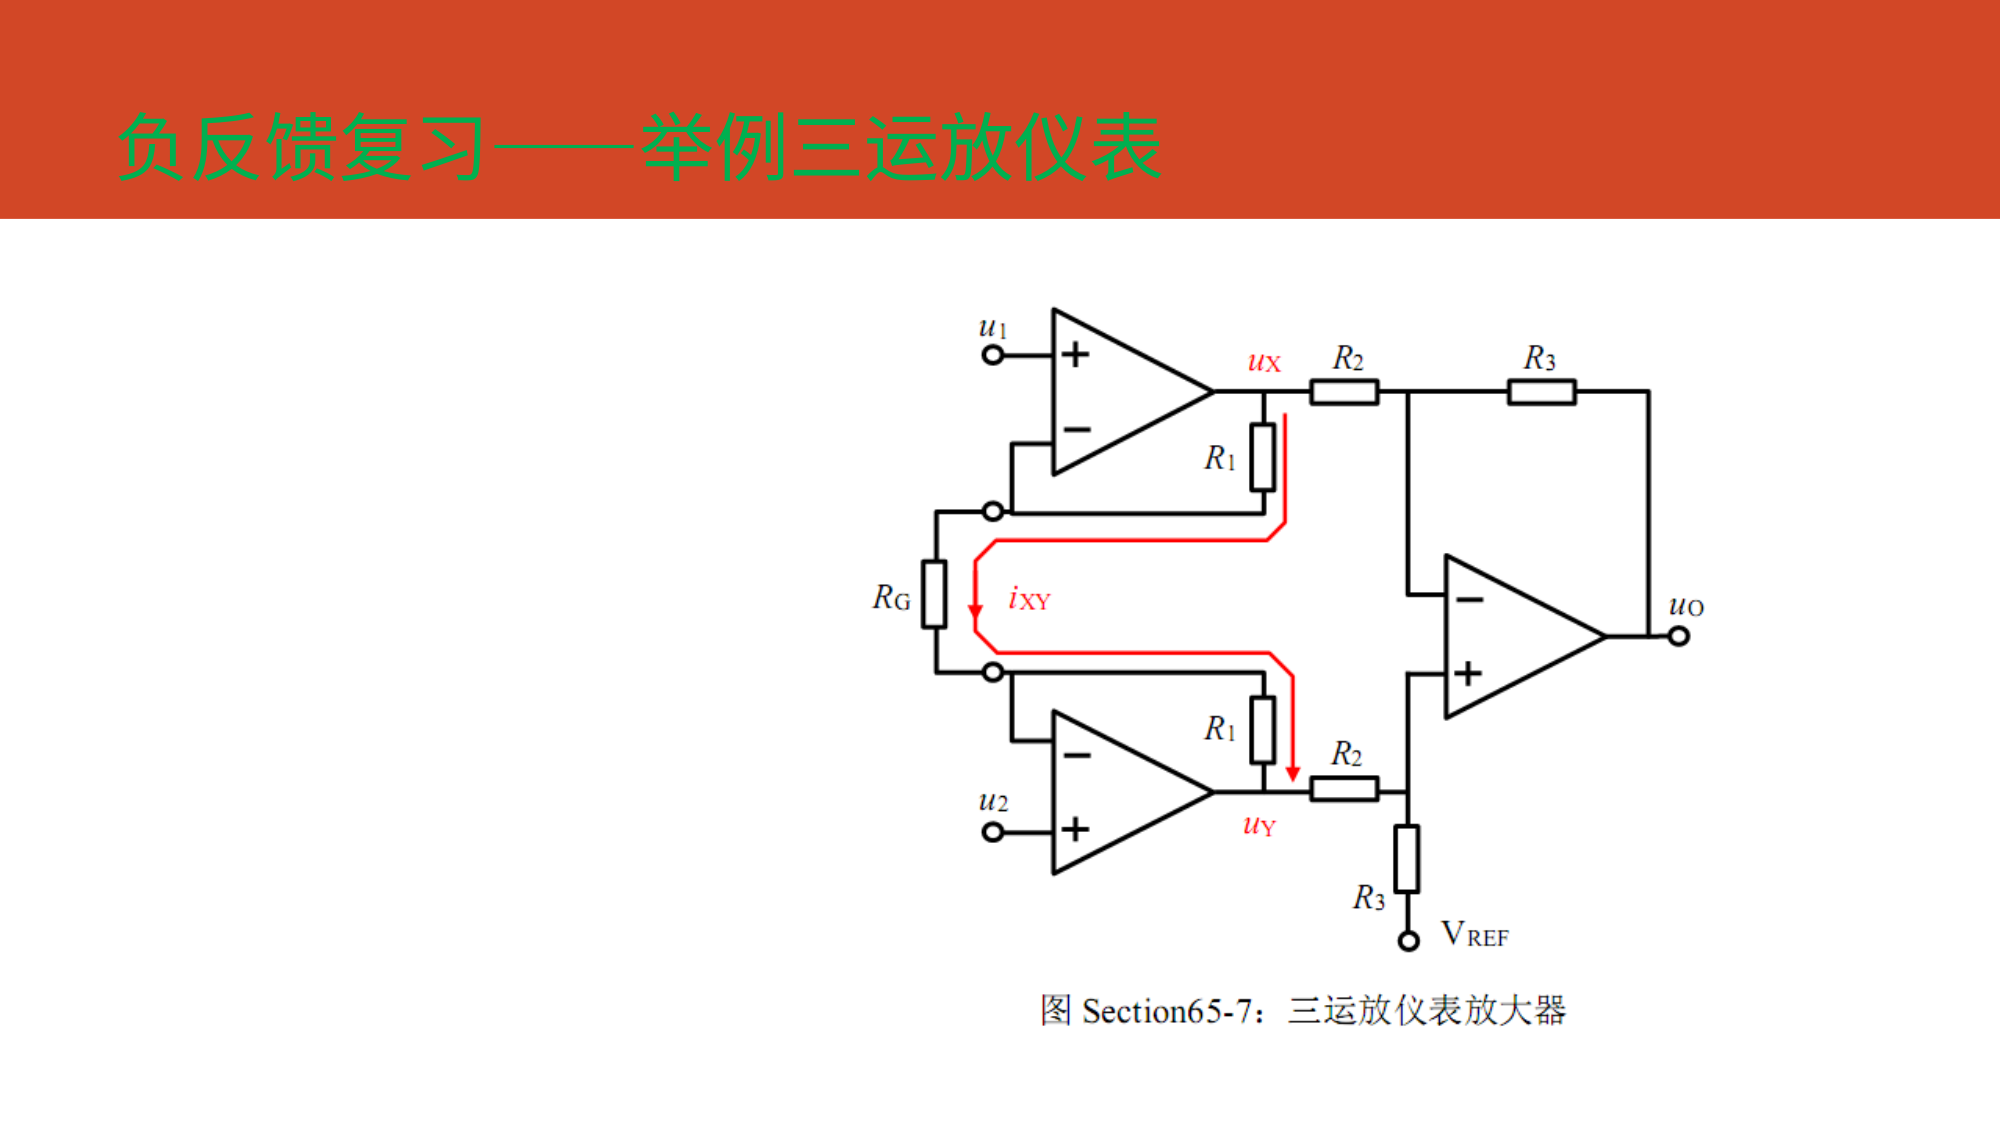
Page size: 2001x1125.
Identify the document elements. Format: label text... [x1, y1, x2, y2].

picture [863, 272, 1730, 1040]
title 负反馈复习——举例三运放仪表 [99, 0, 1863, 199]
